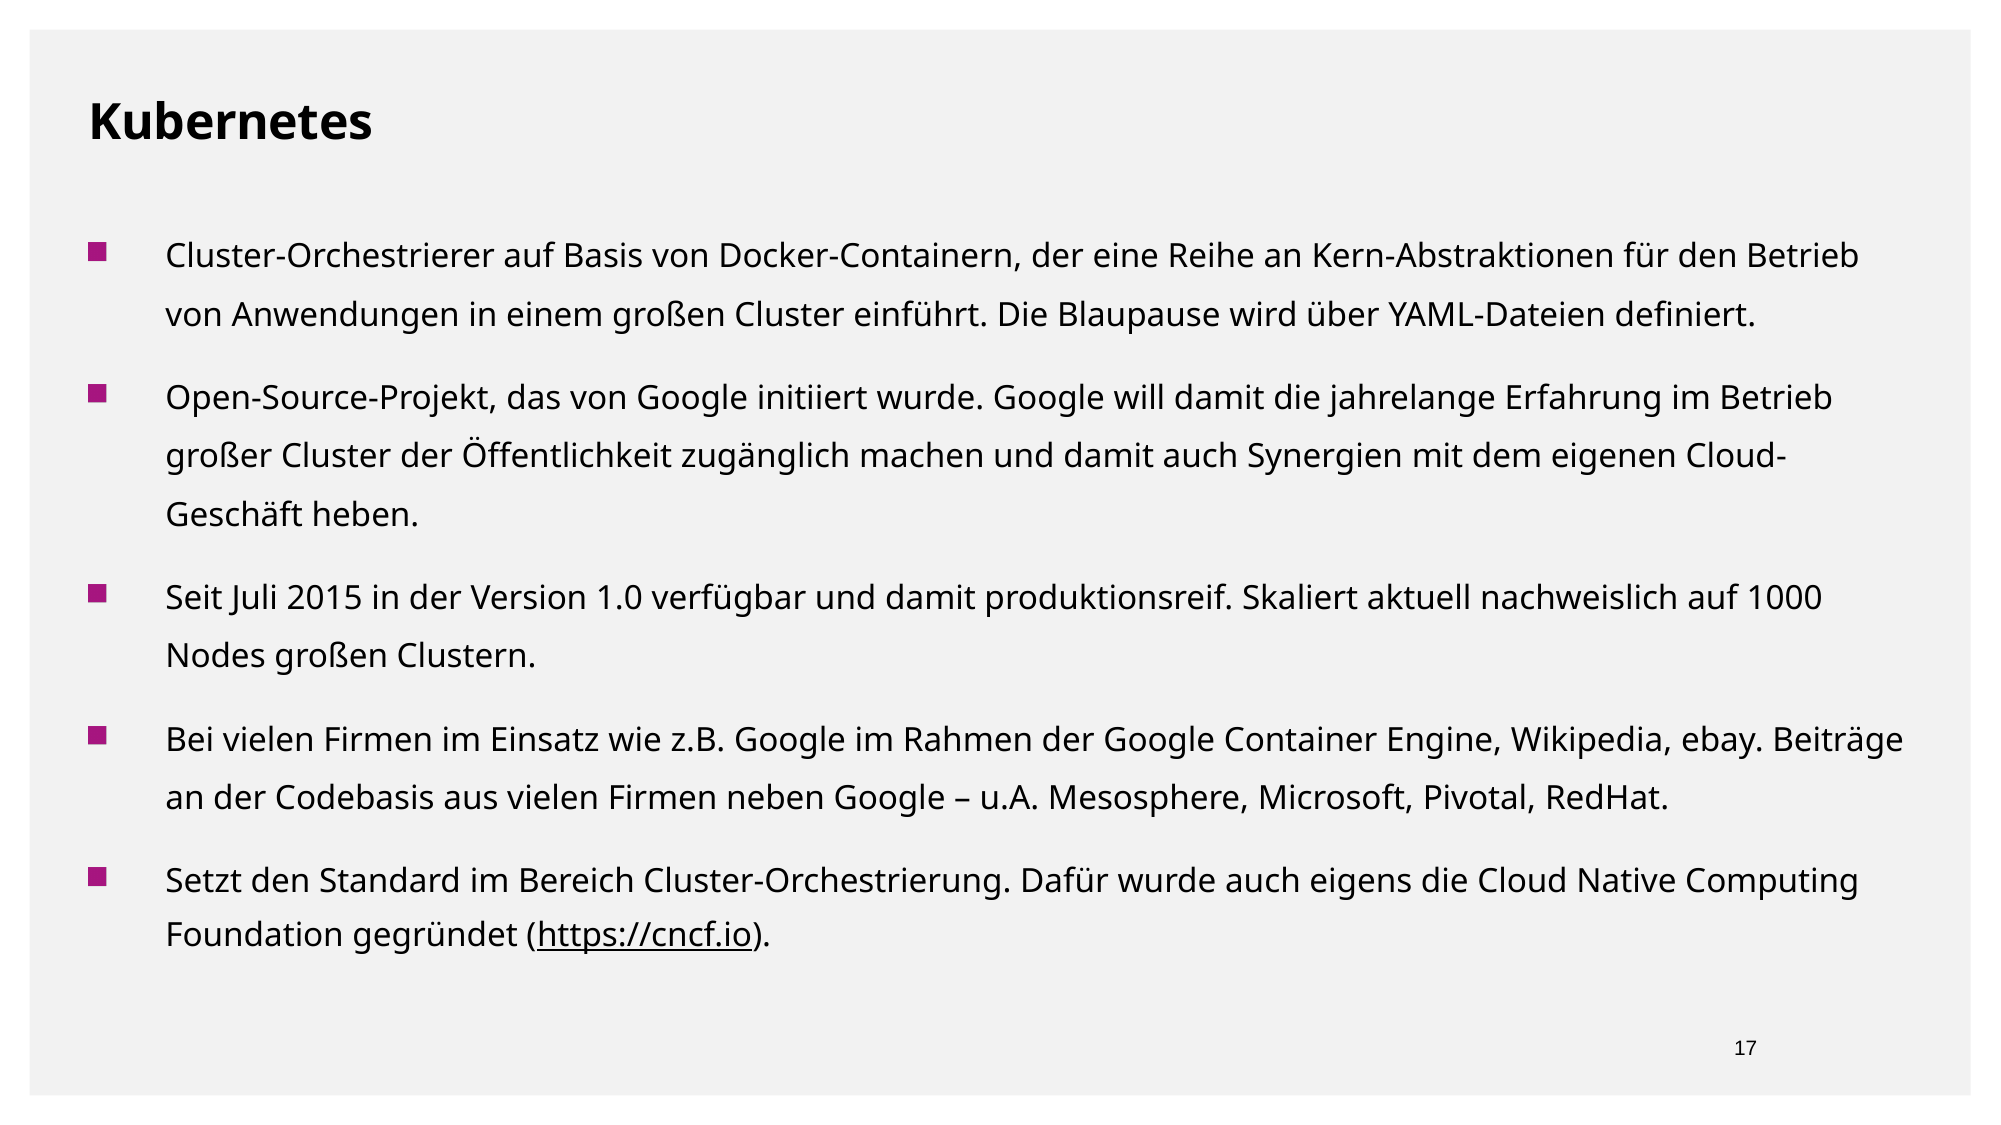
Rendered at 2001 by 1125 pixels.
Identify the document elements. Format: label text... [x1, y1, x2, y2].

text_box Cluster-Orchestrierer auf Basis von Docker-Containern, der eine Reihe an Kern-Abstraktionen für den Betrieb von Anwendungen in einem großen Cluster einführt. Die Blaupause wird über YAML-Dateien definiert. Open-Source-Projekt, das von Google initiiert wurde. Google will damit die jahrelange Erfahrung im Betrieb großer Cluster der Öffentlichkeit zugänglich machen und damit auch Synergien mit dem eigenen Cloud-Geschäft heben. Seit Juli 2015 in der Version 1.0 verfügbar und damit produktionsreif. Skaliert aktuell nachweislich auf 1000 Nodes großen Clustern. Bei vielen Firmen im Einsatz wie z.B. Google im Rahmen der Google Container Engine, Wikipedia, ebay. Beiträge an der Codebasis aus vielen Firmen neben Google – u.A. Mesosphere, Microsoft, Pivotal, RedHat. Setzt den Standard im Bereich Cluster-Orchestrierung. Dafür wurde auch eigens die Cloud Native Computing Foundation gegründet (https://cncf.io). [88, 216, 1912, 960]
picture [88, 584, 112, 608]
picture [88, 867, 112, 892]
picture [88, 384, 112, 408]
text_box Kubernetes [88, 83, 1772, 216]
text_box [499, 532, 1500, 593]
text_box 12 [1734, 1034, 1912, 1059]
picture [88, 726, 112, 750]
picture [88, 242, 112, 267]
